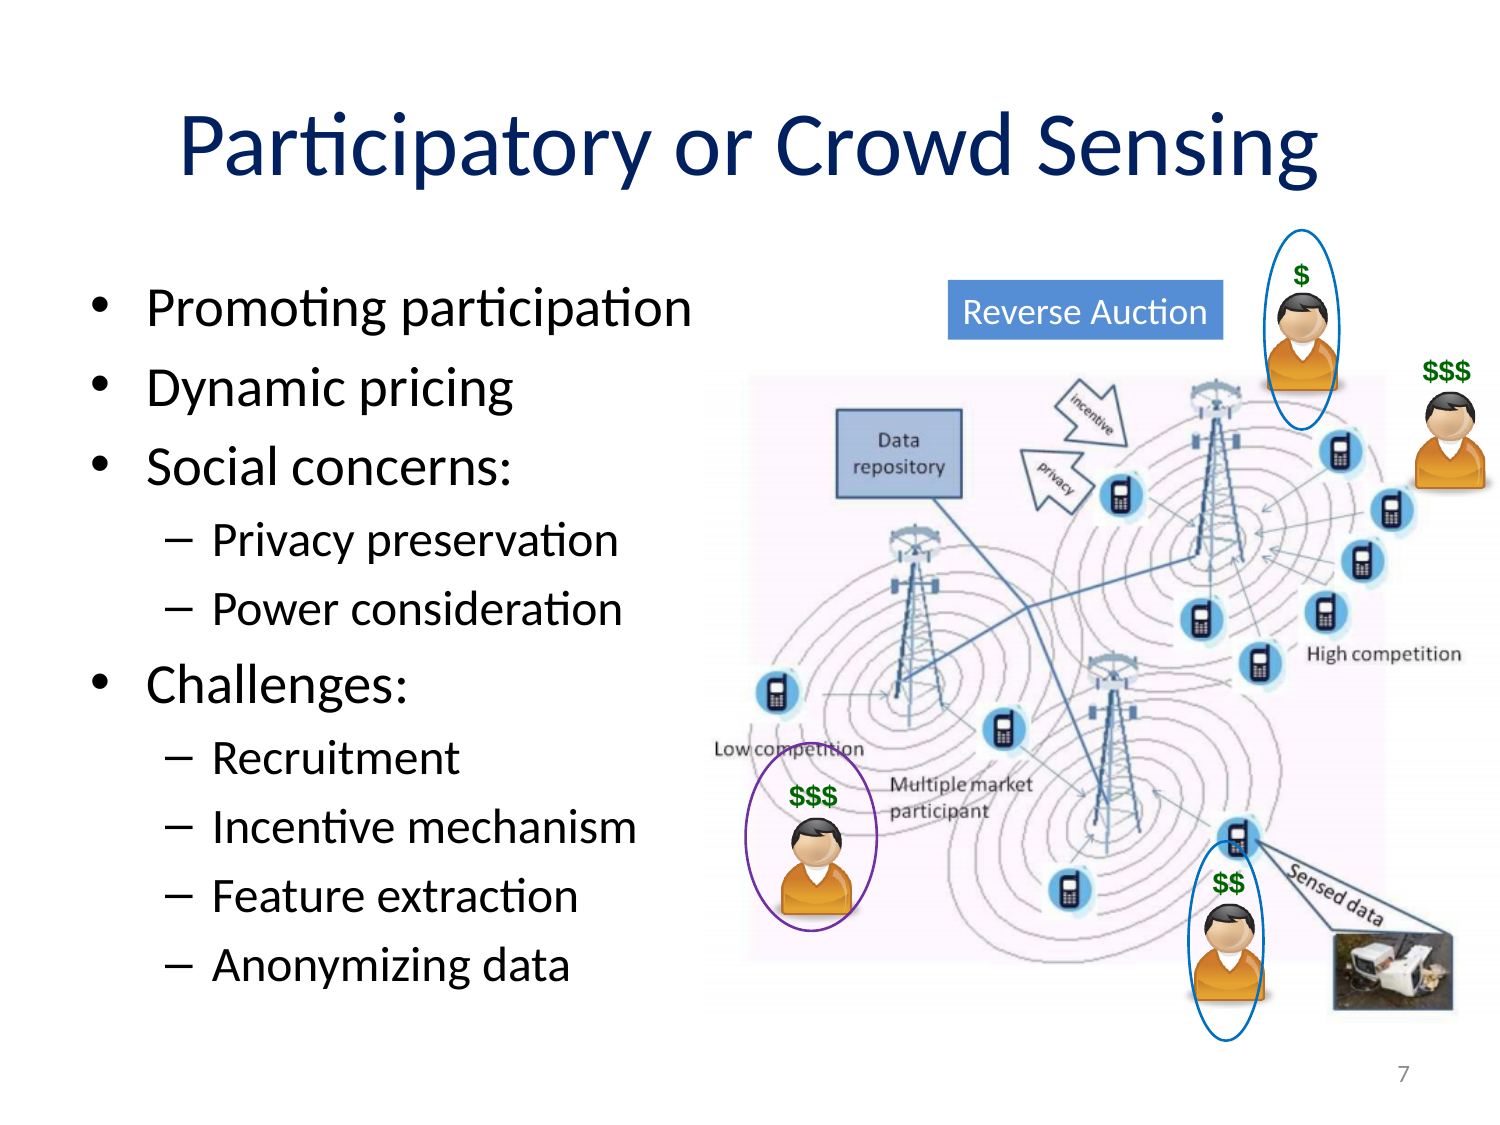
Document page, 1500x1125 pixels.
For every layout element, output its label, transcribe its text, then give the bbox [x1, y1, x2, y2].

list Promoting participation Dynamic pricing Social concerns: Privacy preservation Power consideration Challenges: Recruitment Incentive mechanism Feature extraction Anonymizing data [75, 262, 737, 1005]
text_box [1267, 230, 1336, 288]
text_box Reverse Auction [947, 279, 1224, 340]
text_box $$$ [1400, 311, 1493, 369]
slide_number 7 [1074, 1069, 1425, 1103]
text_box $ [1264, 215, 1340, 288]
picture [702, 289, 1500, 1062]
title Participatory or Crowd Sensing [75, 45, 1425, 233]
